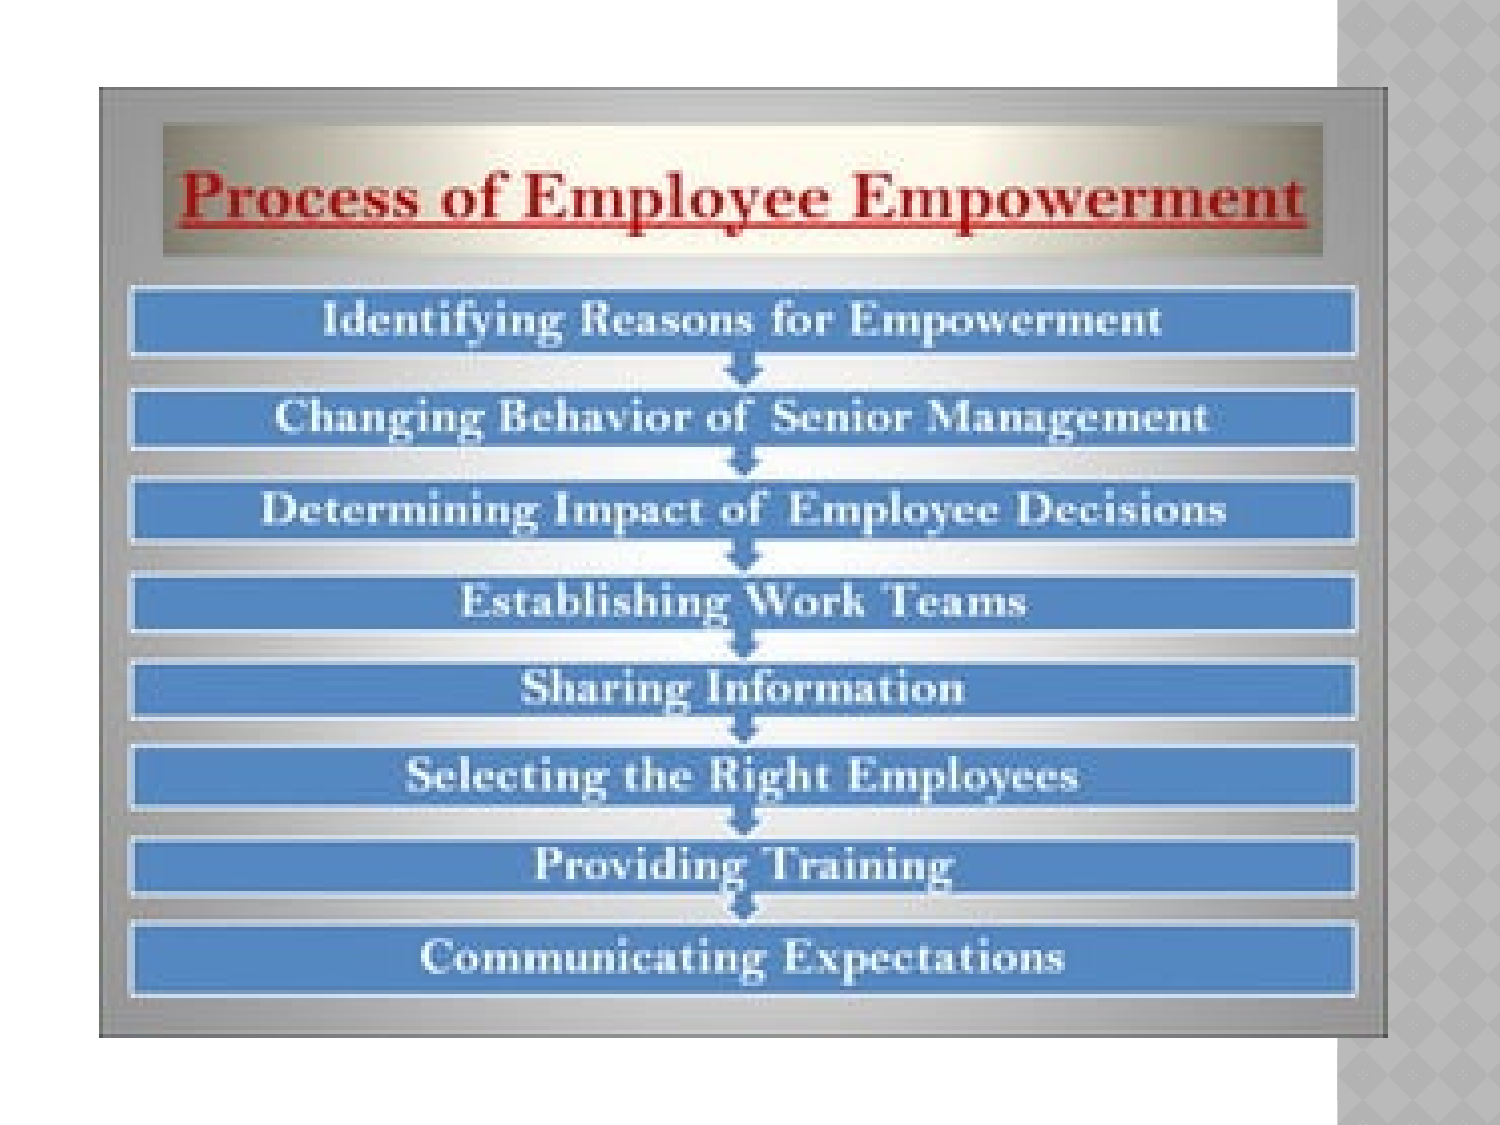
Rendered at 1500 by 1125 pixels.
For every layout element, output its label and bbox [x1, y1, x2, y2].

picture [99, 87, 1388, 1038]
